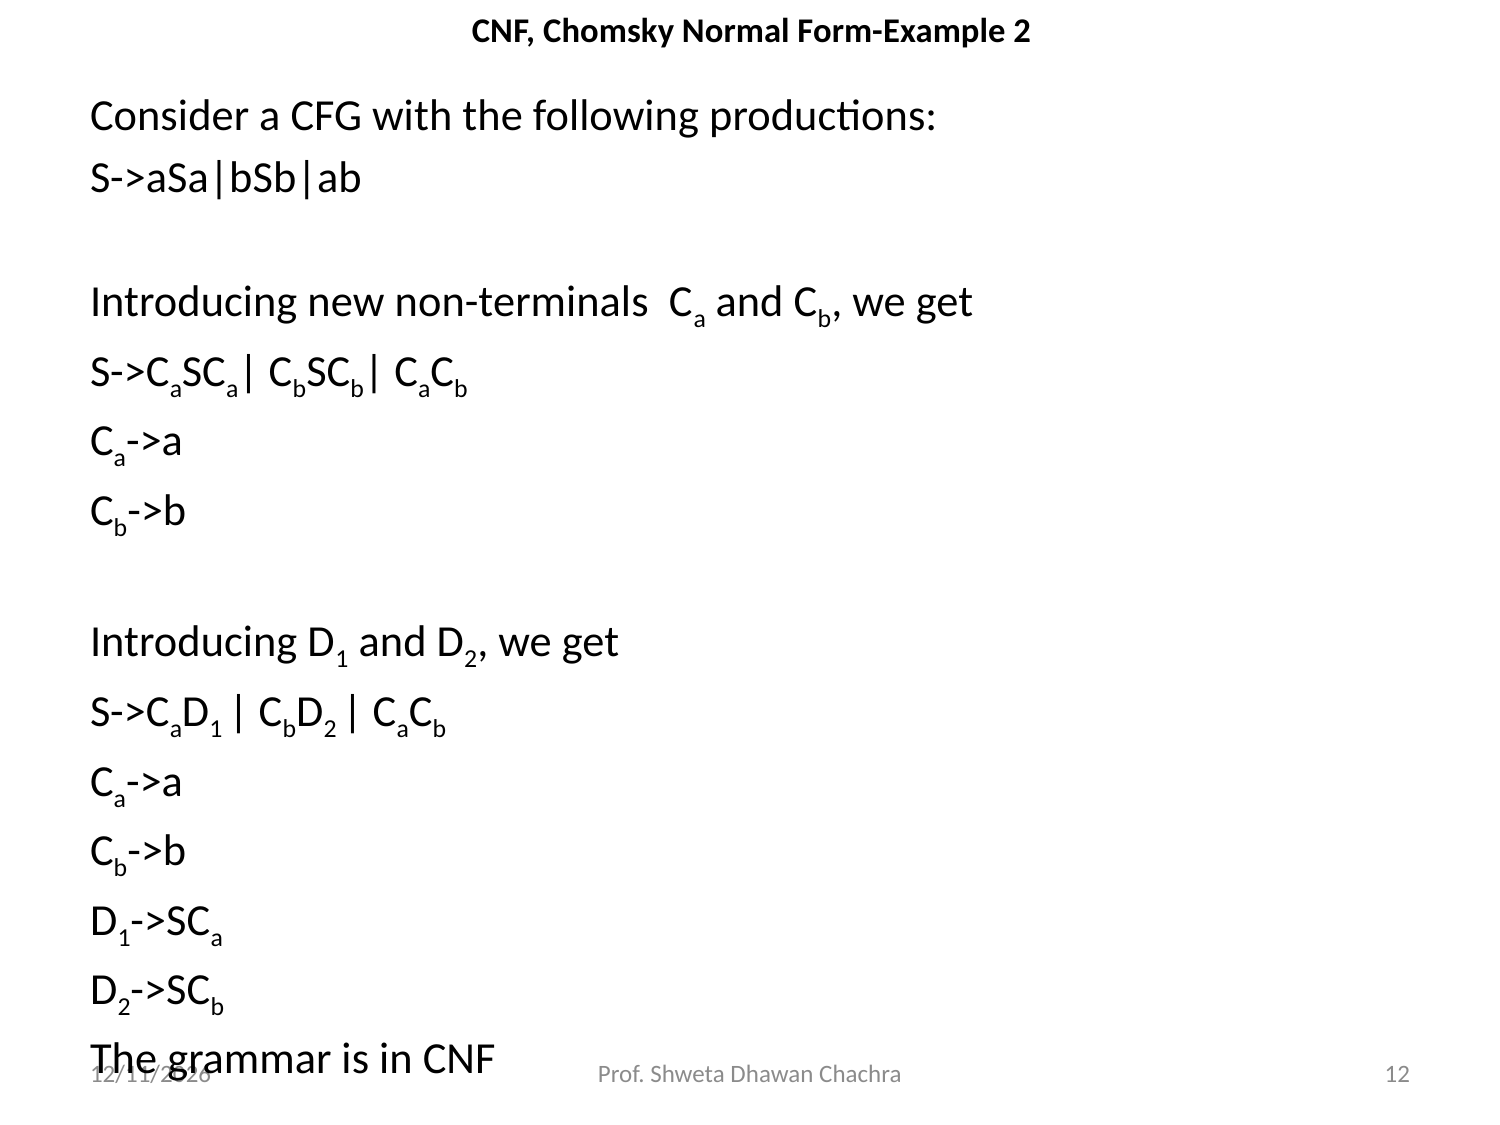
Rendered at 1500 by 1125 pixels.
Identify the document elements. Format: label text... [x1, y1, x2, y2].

list Consider a CFG with the following productions: S->aSa|bSb|ab Introducing new non-terminals Ca and Cb, we get S->CaSCa| CbSCb| CaCb Ca->a Cb->b Introducing D1 and D2, we get S->CaD1 | CbD2 | CaCb Ca->a Cb->b D1->SCa D2->SCb The grammar is in CNF [75, 78, 1425, 1094]
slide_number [75, 1042, 425, 1103]
title CNF, Chomsky Normal Form-Example 2 [76, 0, 1427, 57]
footer Prof. Shweta Dhawan Chachra [512, 1042, 988, 1103]
slide_number 12 [1074, 1042, 1425, 1103]
